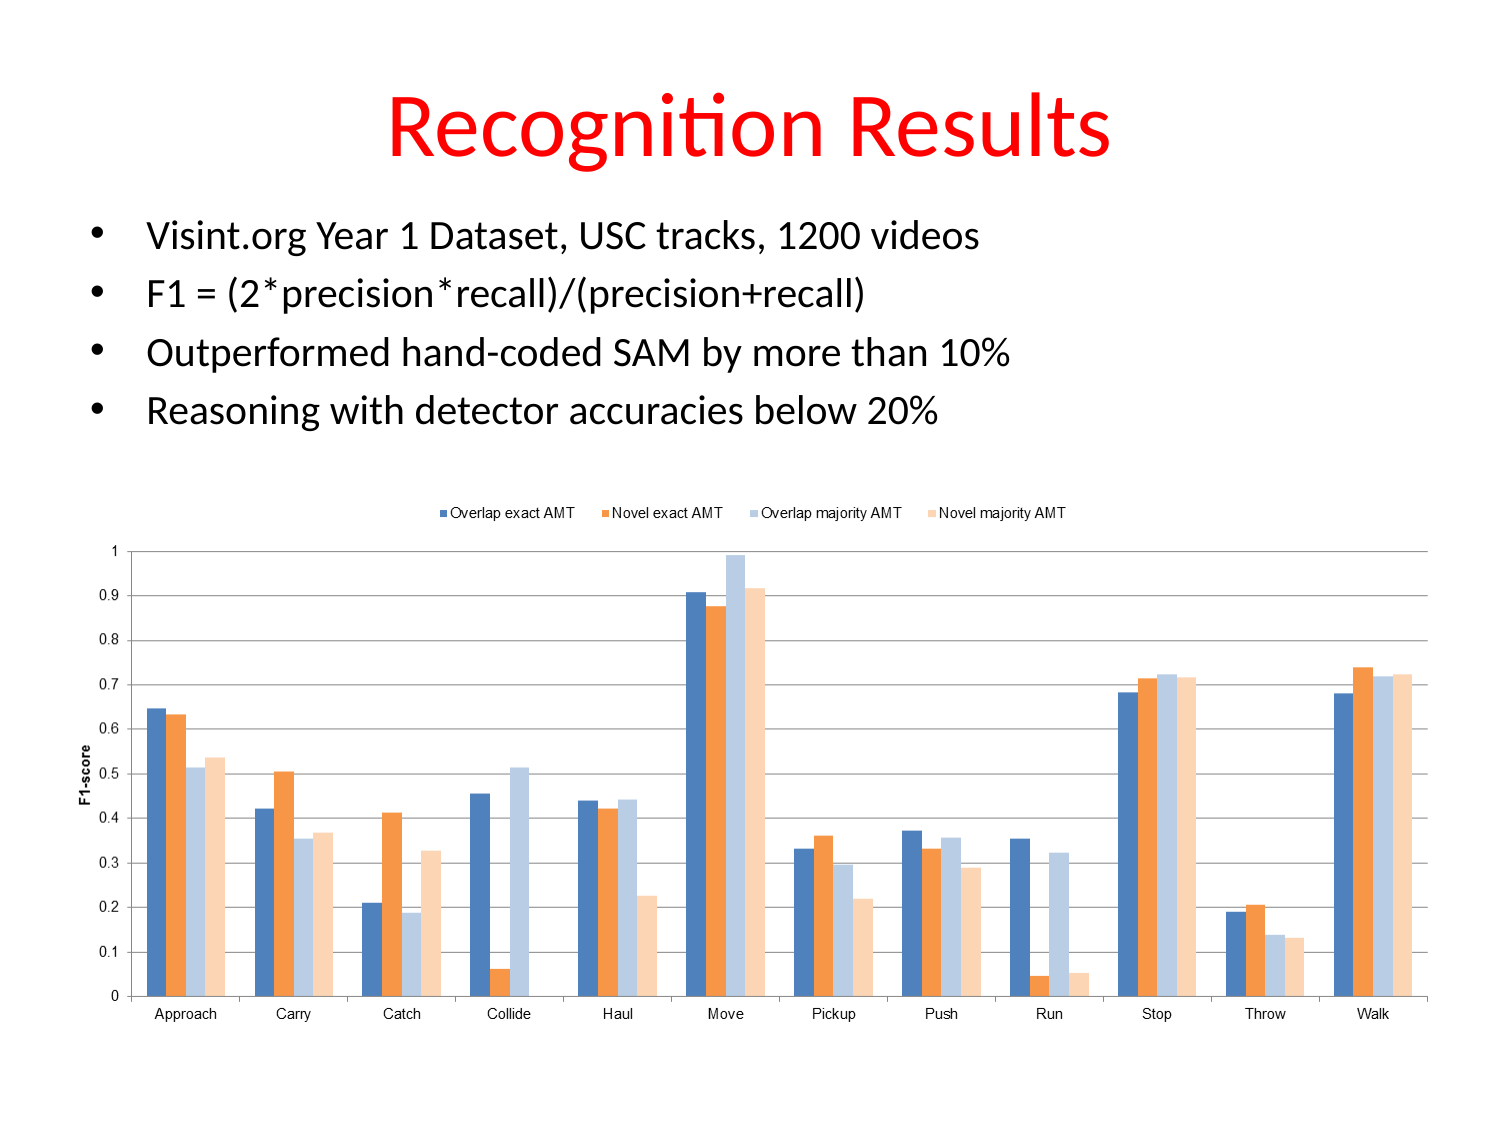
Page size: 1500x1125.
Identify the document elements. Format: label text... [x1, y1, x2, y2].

list Visint.org Year 1 Dataset, USC tracks, 1200 videos F1 = (2*precision*recall)/(precision+recall) Outperformed hand-coded SAM by more than 10% Reasoning with detector accuracies below 20% [75, 200, 1425, 485]
picture [49, 487, 1451, 1035]
title Recognition Results [75, 48, 1425, 191]
